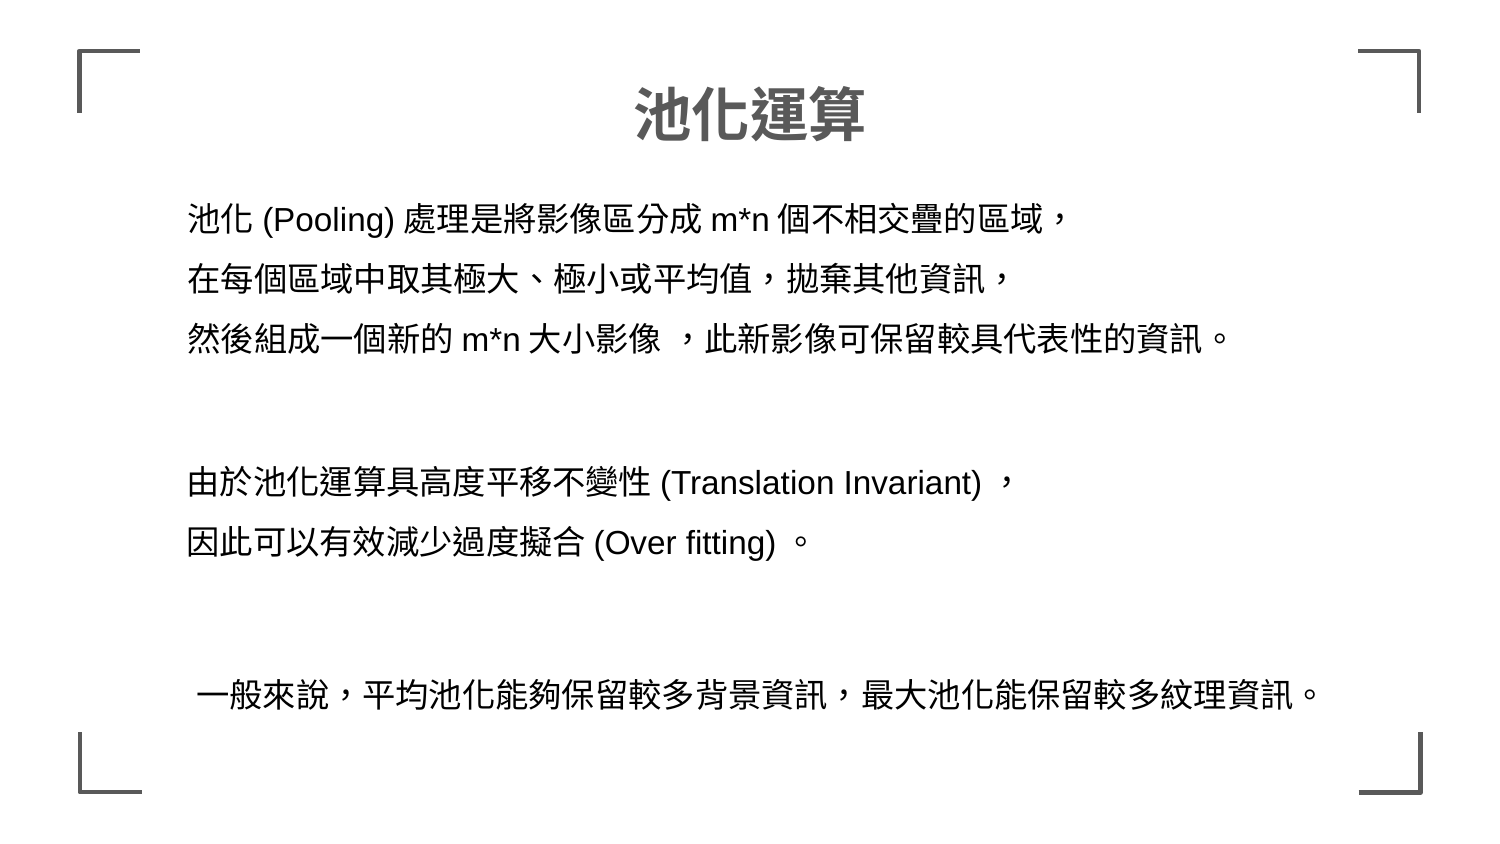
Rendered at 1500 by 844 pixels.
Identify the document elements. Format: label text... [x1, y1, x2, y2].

title 池化運算 [116, 63, 1383, 158]
text_box 池化(Pooling)處理是將影像區分成m*n個不相交疊的區域， 在每個區域中取其極大、極小或平均值，拋棄其他資訊， 然後組成一個新的m*n大小影像 ，此新影像可保留較具代表性的資訊。 [173, 170, 1252, 366]
text_box 由於池化運算具高度平移不變性(Translation Invariant)， 因此可以有效減少過度擬合(Over fitting)。 [172, 434, 1039, 569]
text_box 一般來說，平均池化能夠保留較多背景資訊，最大池化能保留較多紋理資訊。 [181, 667, 1342, 722]
